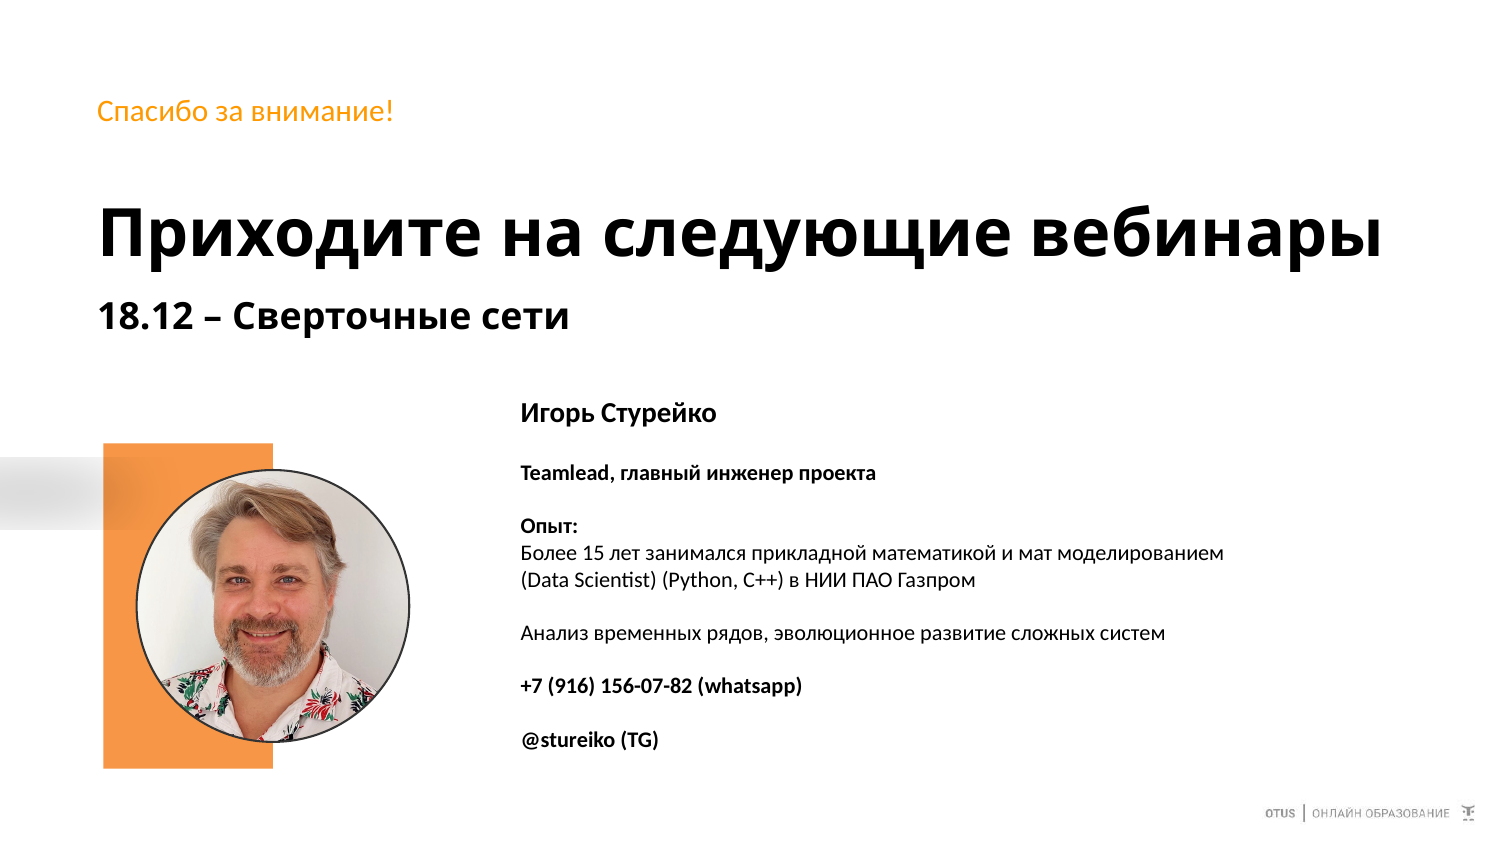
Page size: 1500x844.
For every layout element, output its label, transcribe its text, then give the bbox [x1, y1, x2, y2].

picture [1262, 799, 1475, 825]
subtitle Спасибо за внимание! [82, 75, 1362, 205]
text_box [103, 443, 273, 468]
text_box [103, 528, 273, 769]
picture [136, 469, 410, 743]
subtitle Teamlead, главный инженер проекта Опыт: Более 15 лет занимался прикладной математикой и мат моделированием (Data Scientist) (Python, С++) в НИИ ПАО Газпром Анализ временных рядов, эволюционное развитие сложных систем +7 (916) 156-07-82 (whatsapp) @stureiko (TG) [505, 443, 1342, 769]
title Приходите на следующие вебинары 18.12 – Сверточные сети [82, 134, 1480, 359]
subtitle Игорь Стурейко [505, 378, 1467, 444]
